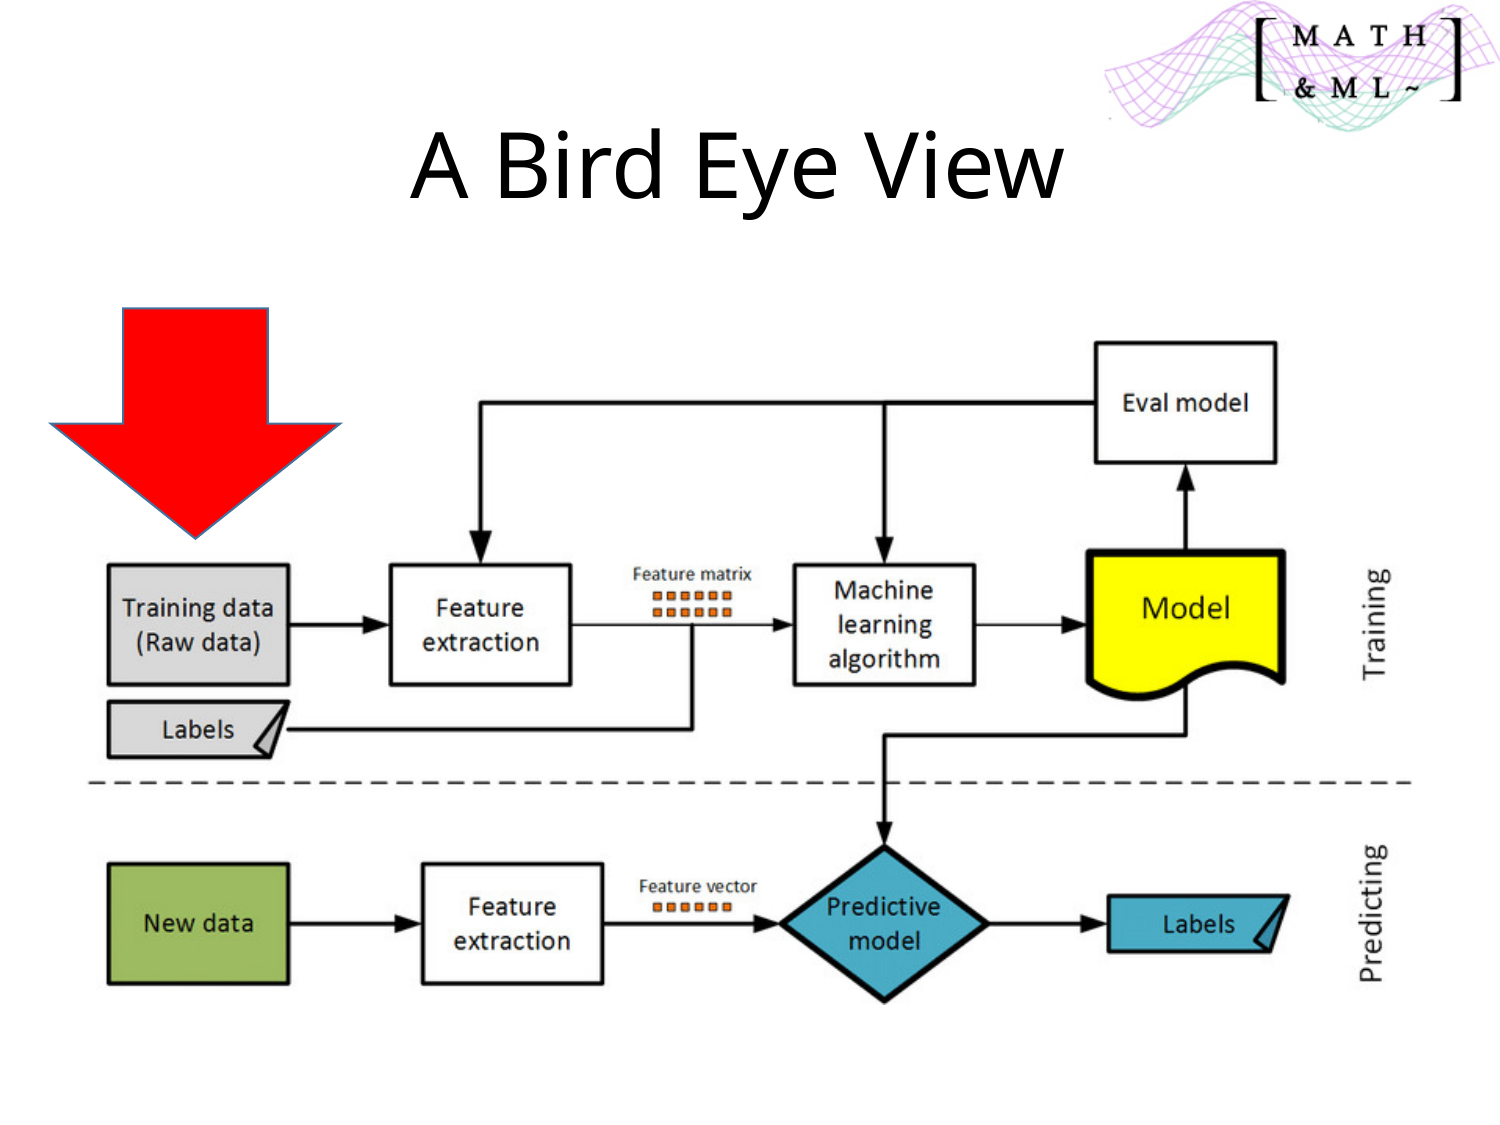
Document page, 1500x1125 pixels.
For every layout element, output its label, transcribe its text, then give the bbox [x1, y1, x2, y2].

text_box [47, 422, 85, 453]
picture [0, 0, 1500, 1125]
title A Bird Eye View [103, 59, 1397, 278]
text_box [122, 307, 269, 340]
